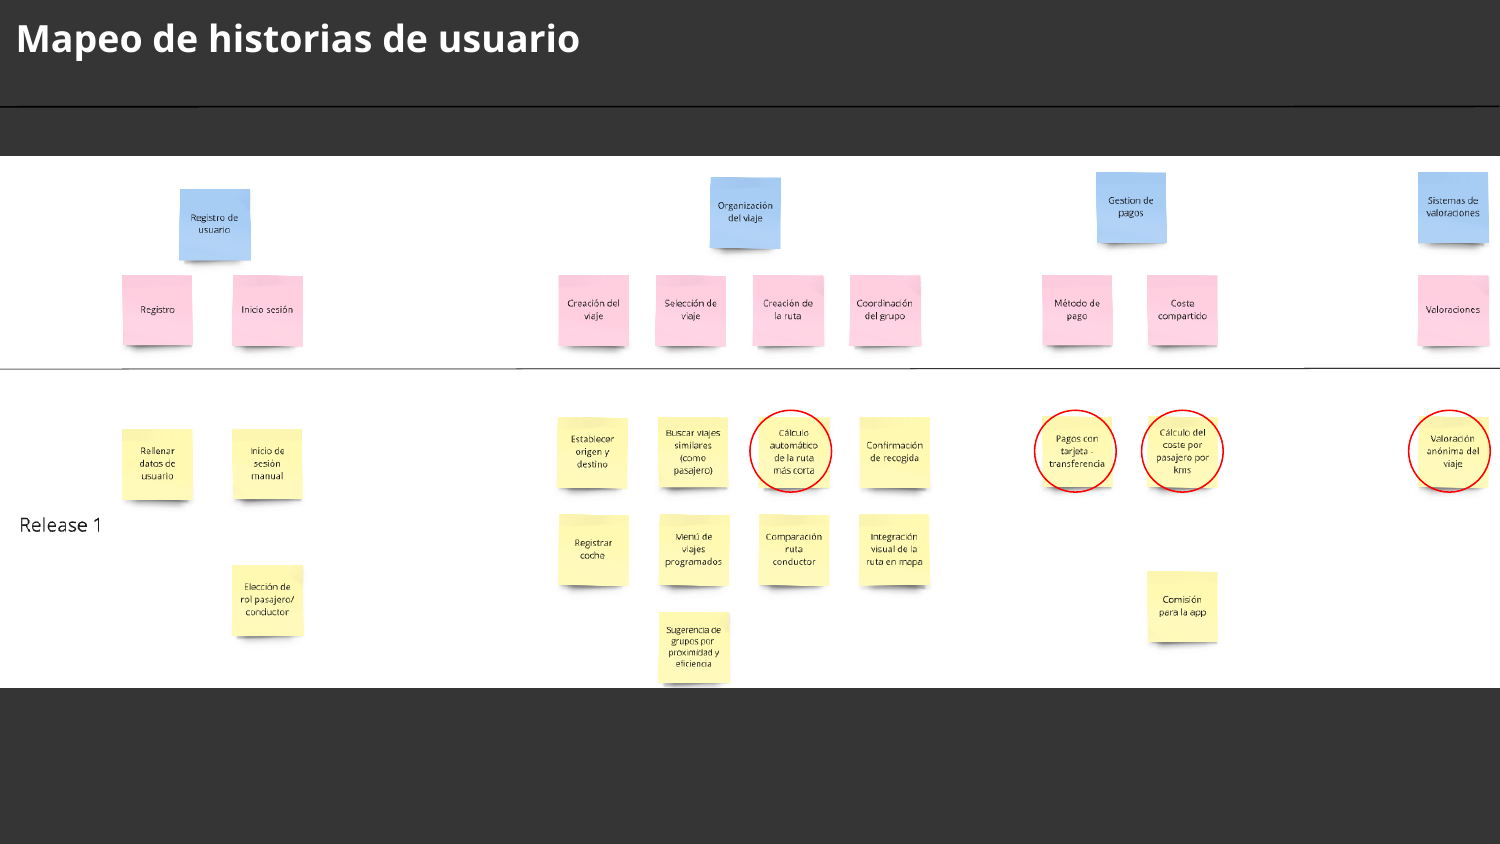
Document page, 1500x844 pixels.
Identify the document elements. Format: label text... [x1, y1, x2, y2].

text_box Mapeo de historias de usuario [0, 0, 1500, 106]
picture [0, 155, 1500, 688]
